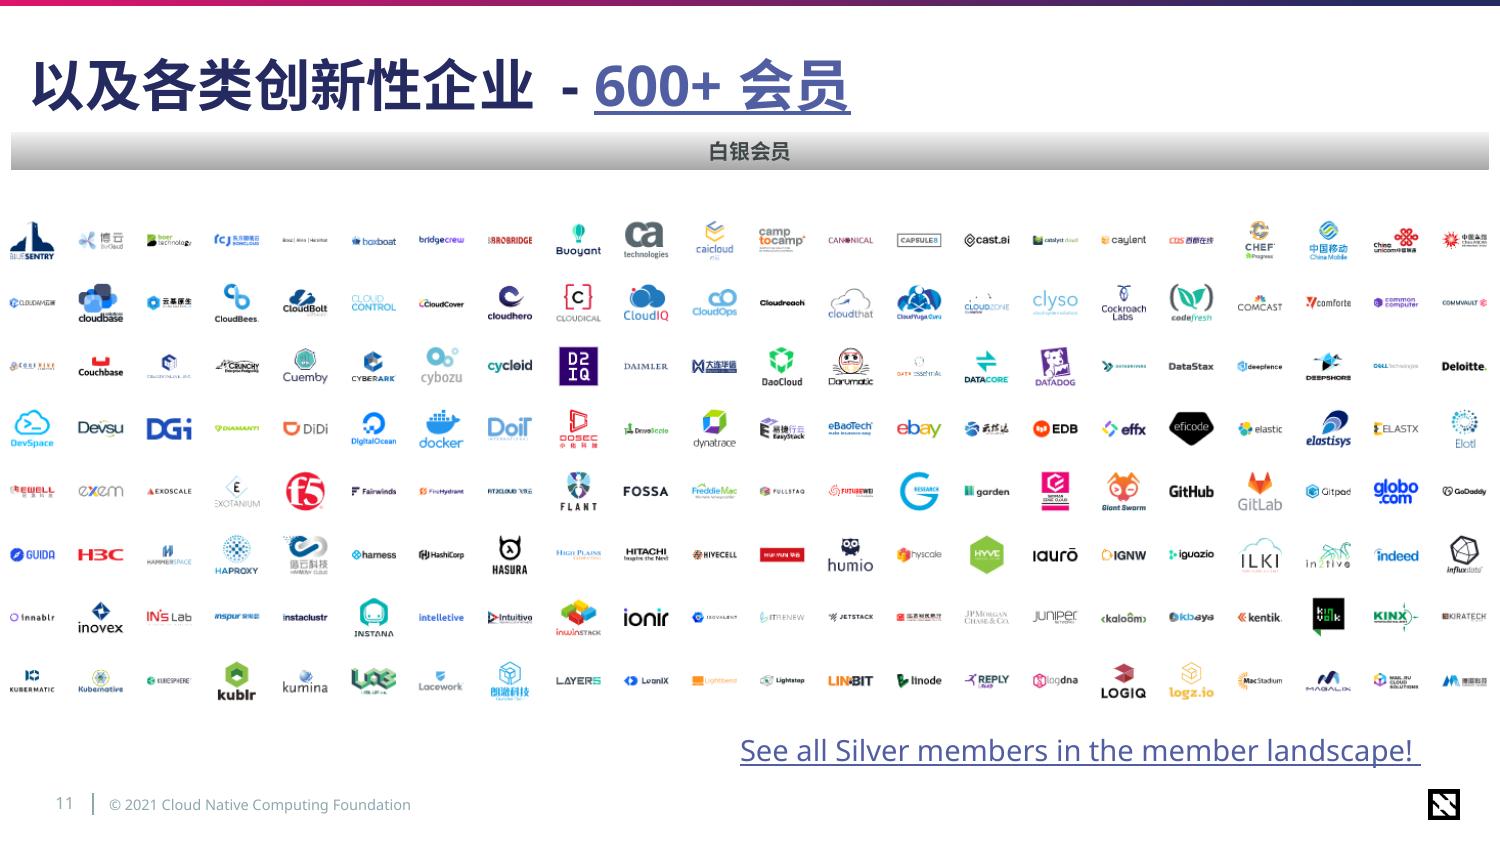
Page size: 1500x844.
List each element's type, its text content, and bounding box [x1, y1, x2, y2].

picture [0, 202, 1500, 718]
text_box 白银会员 [11, 132, 1489, 170]
title 以及各类创新性企业 - 600+ 会员 [14, 52, 1430, 126]
text_box See all Silver members in the member landscape! [724, 724, 1475, 787]
picture [1428, 789, 1460, 820]
